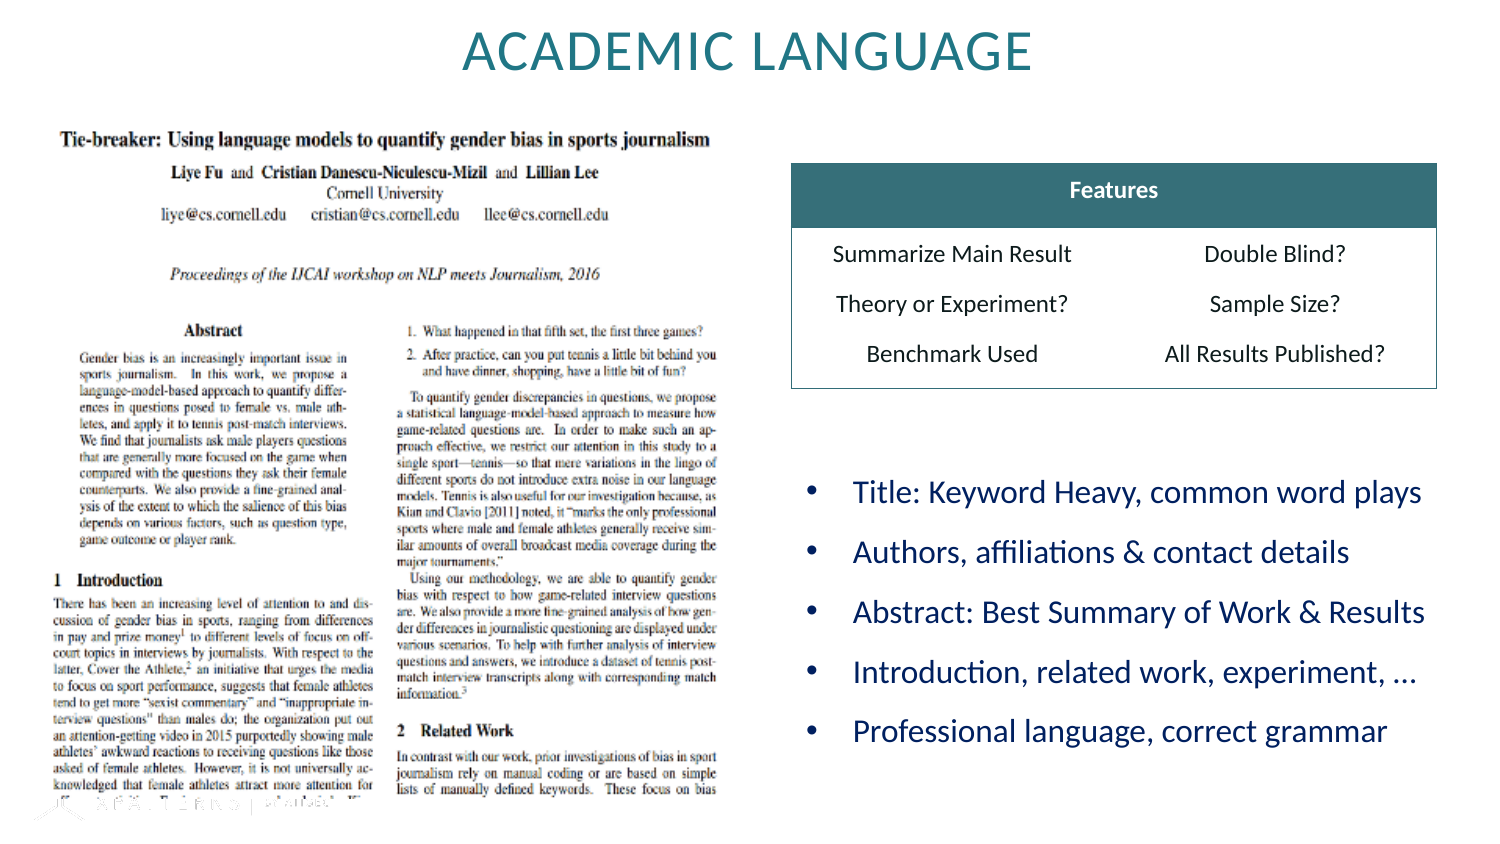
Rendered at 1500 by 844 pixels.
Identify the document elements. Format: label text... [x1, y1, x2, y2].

text_box ACADEMIC LANGUAGE [208, 0, 1288, 122]
table_cell Summarize Main Result Theory or Experiment? Benchmark Used [792, 228, 1114, 388]
picture [10, 127, 772, 799]
text_box Title: Keyword Heavy, common word plays Authors, affiliations & contact details Abstract: Best Summary of Work & Results Introduction, related work, experiment, … Professional language, correct grammar [791, 442, 1449, 757]
table_cell Double Blind? Sample Size? All Results Published? [1114, 228, 1436, 388]
table_header Features [792, 164, 1436, 226]
